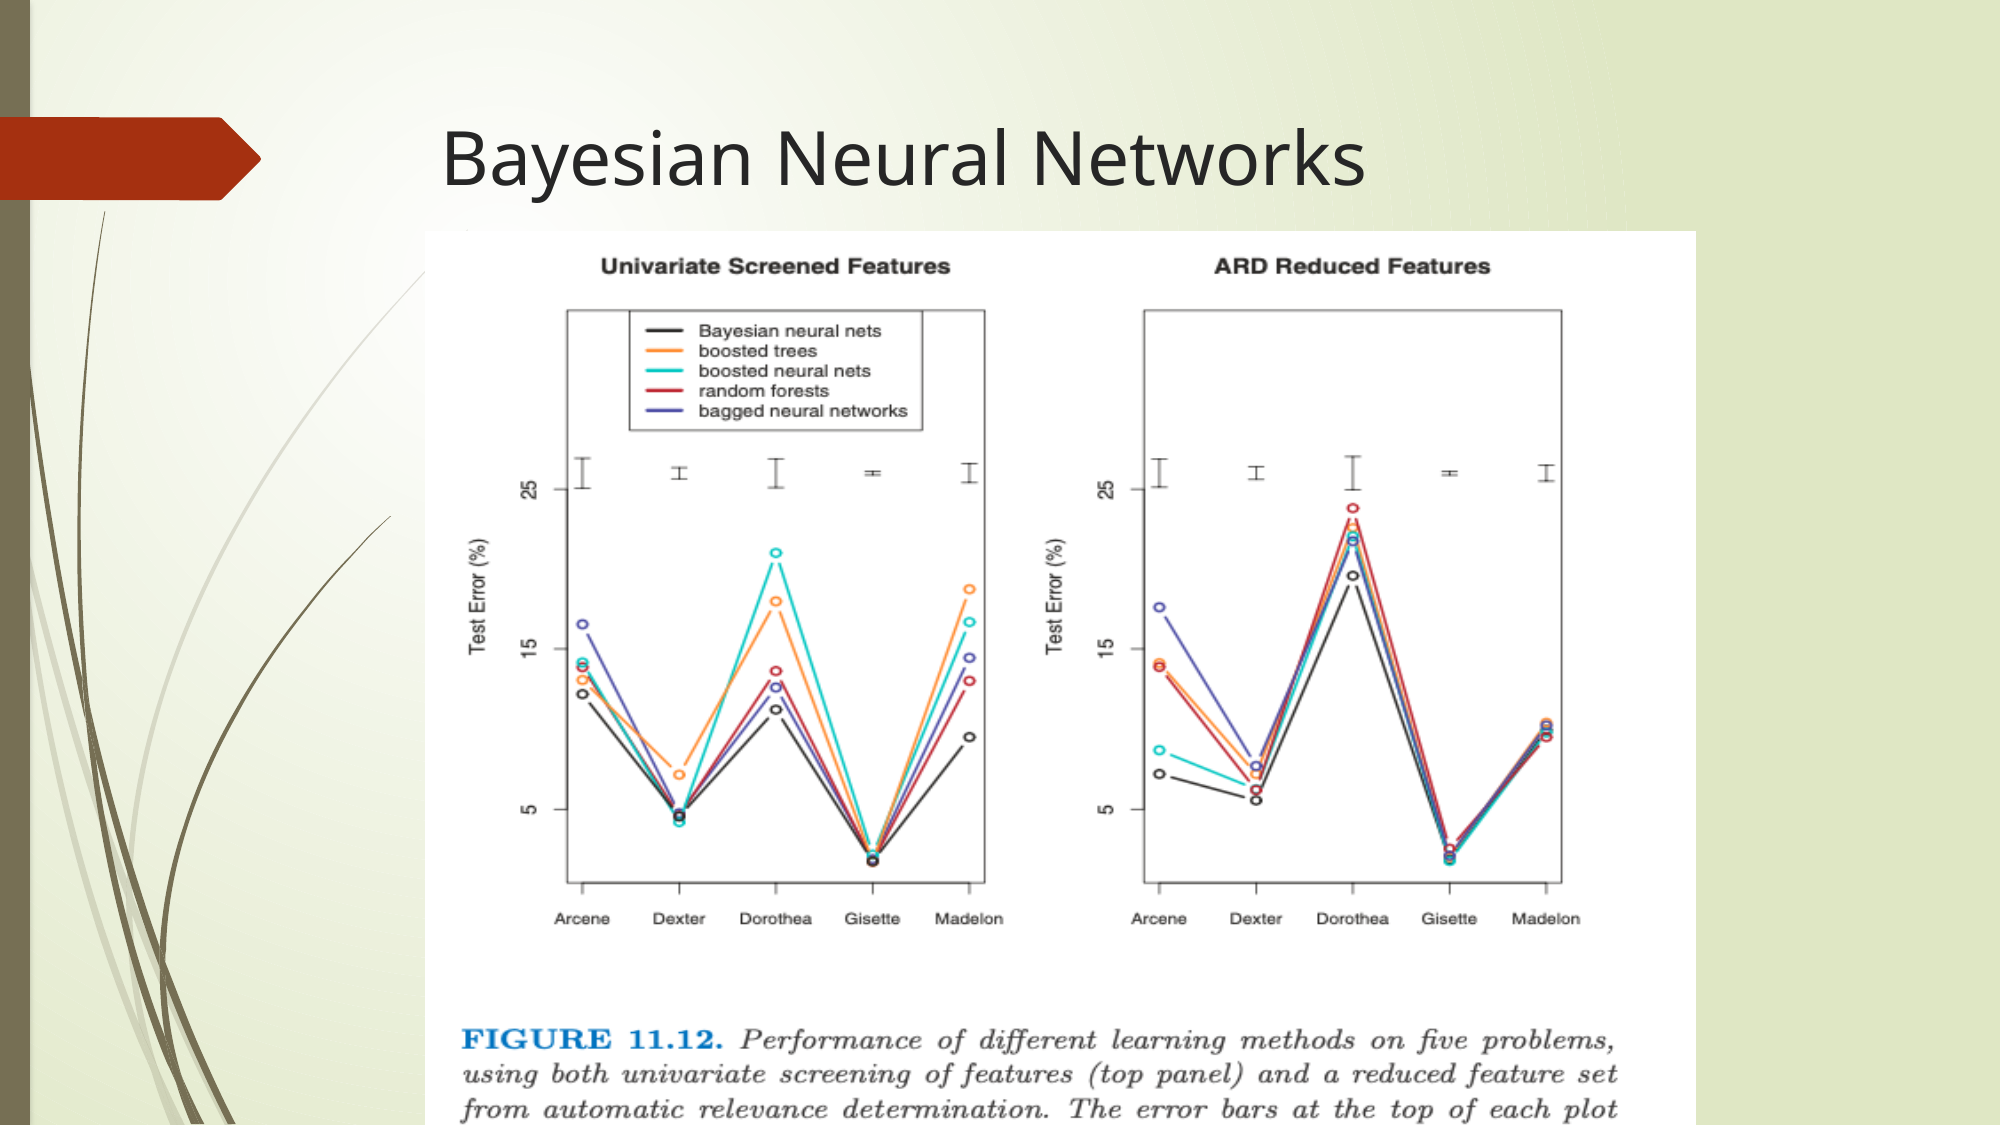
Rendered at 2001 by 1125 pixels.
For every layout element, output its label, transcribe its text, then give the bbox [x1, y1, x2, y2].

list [425, 230, 1697, 1125]
title Bayesian Neural Networks [425, 102, 1888, 313]
